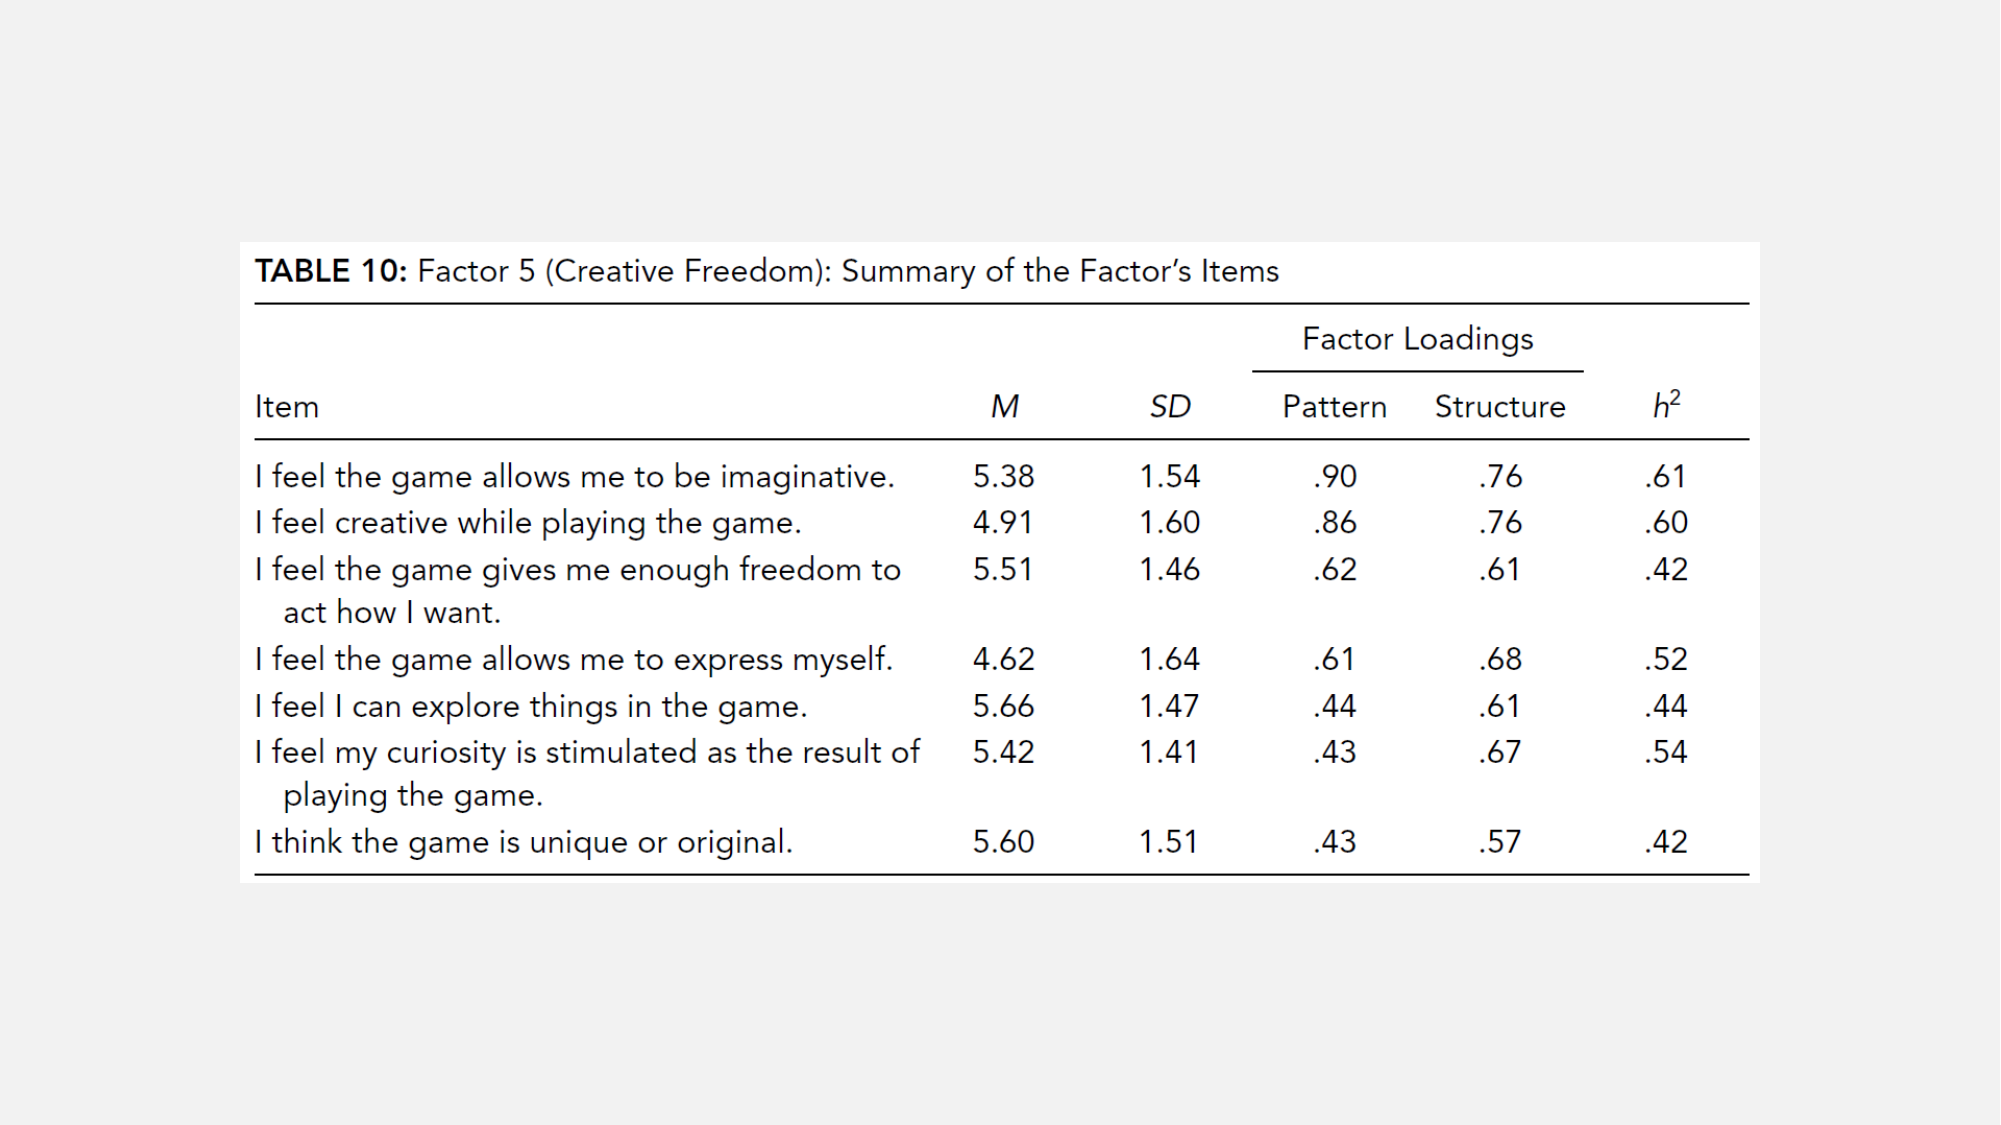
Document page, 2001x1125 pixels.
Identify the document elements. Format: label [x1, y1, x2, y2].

picture [240, 242, 1760, 883]
